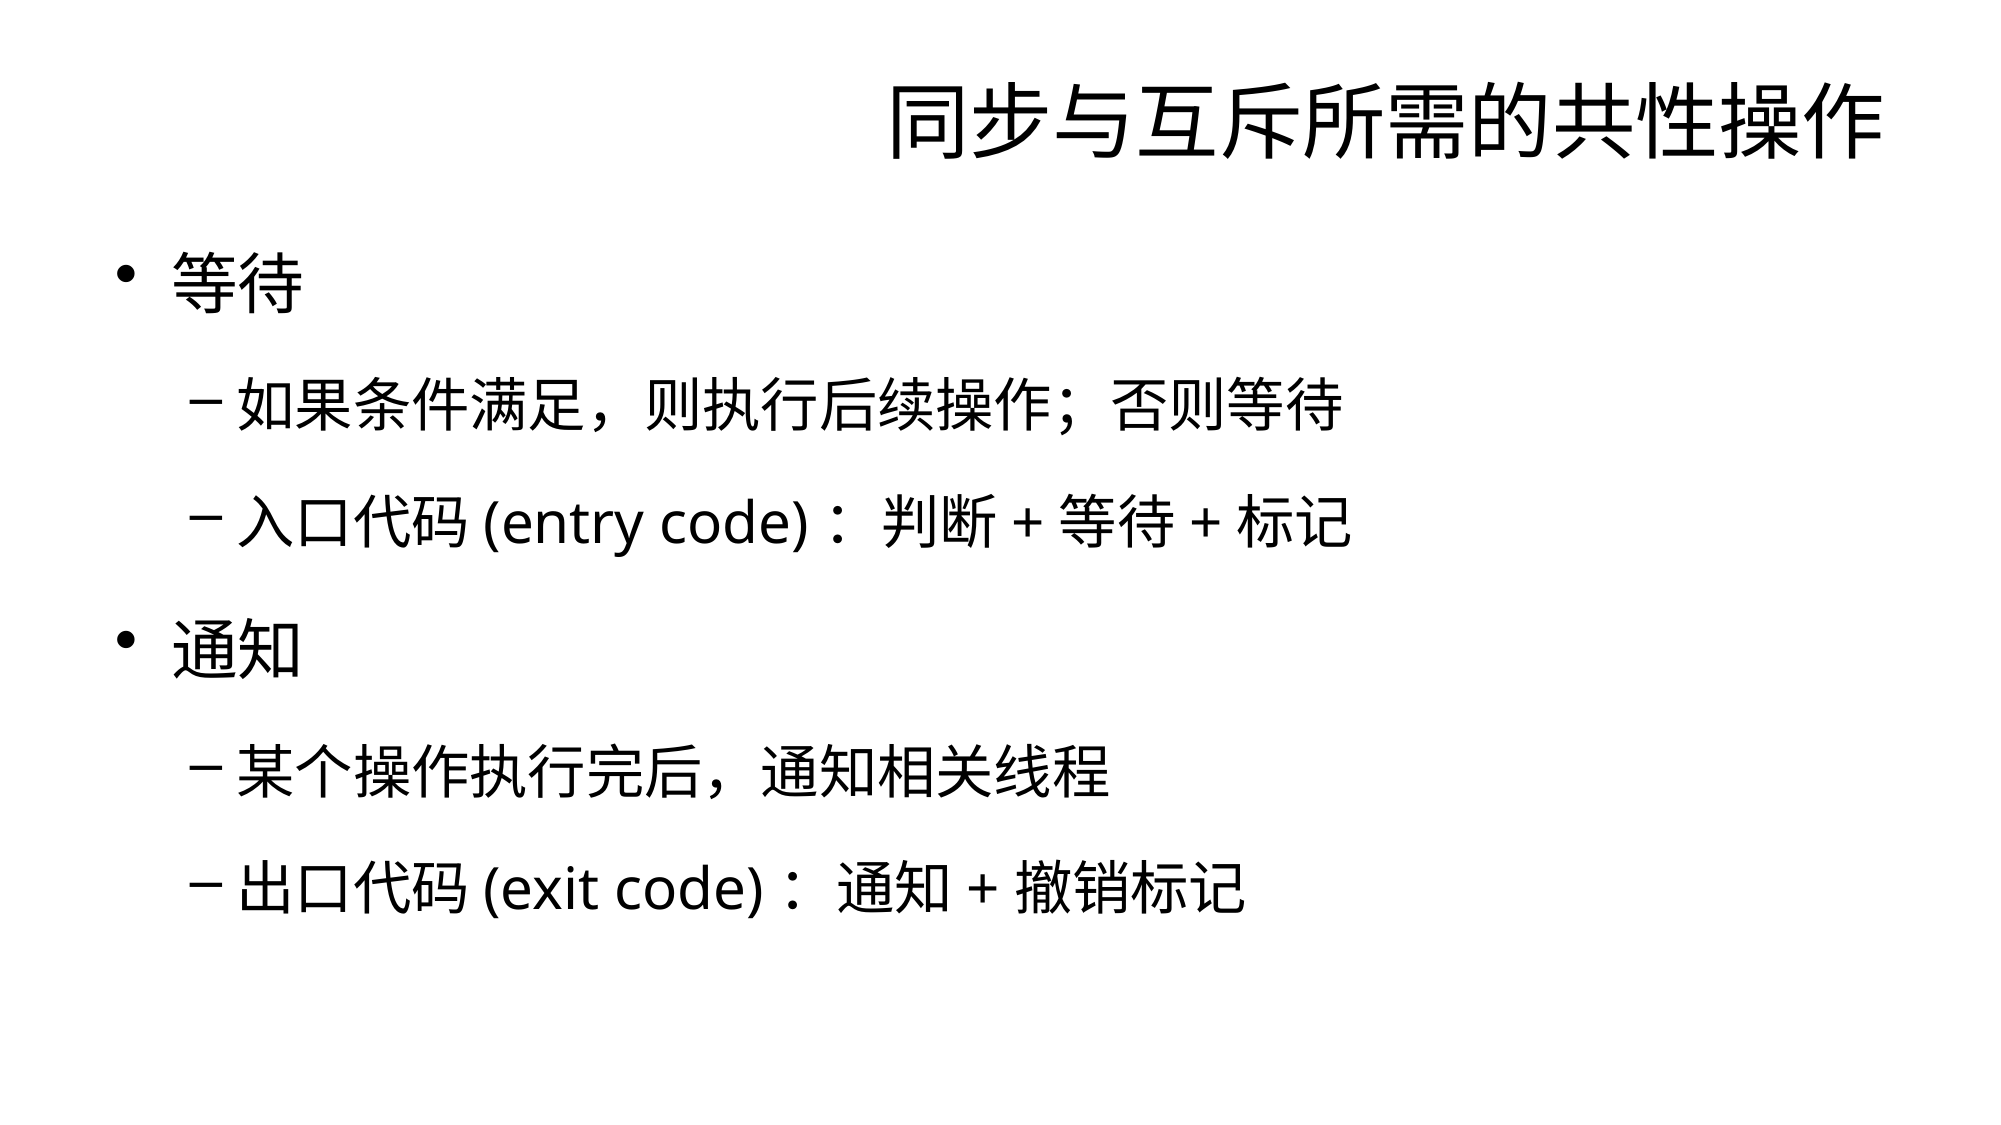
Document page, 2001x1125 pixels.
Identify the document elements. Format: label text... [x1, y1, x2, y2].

title 同步与互斥所需的共性操作 [99, 44, 1901, 193]
list 等待 如果条件满足，则执行后续操作；否则等待 入口代码(entry code)：判断+等待+标记 通知 某个操作执行完后，通知相关线程 出口代码(exit code)：通知+撤销标记 [99, 193, 1901, 1006]
